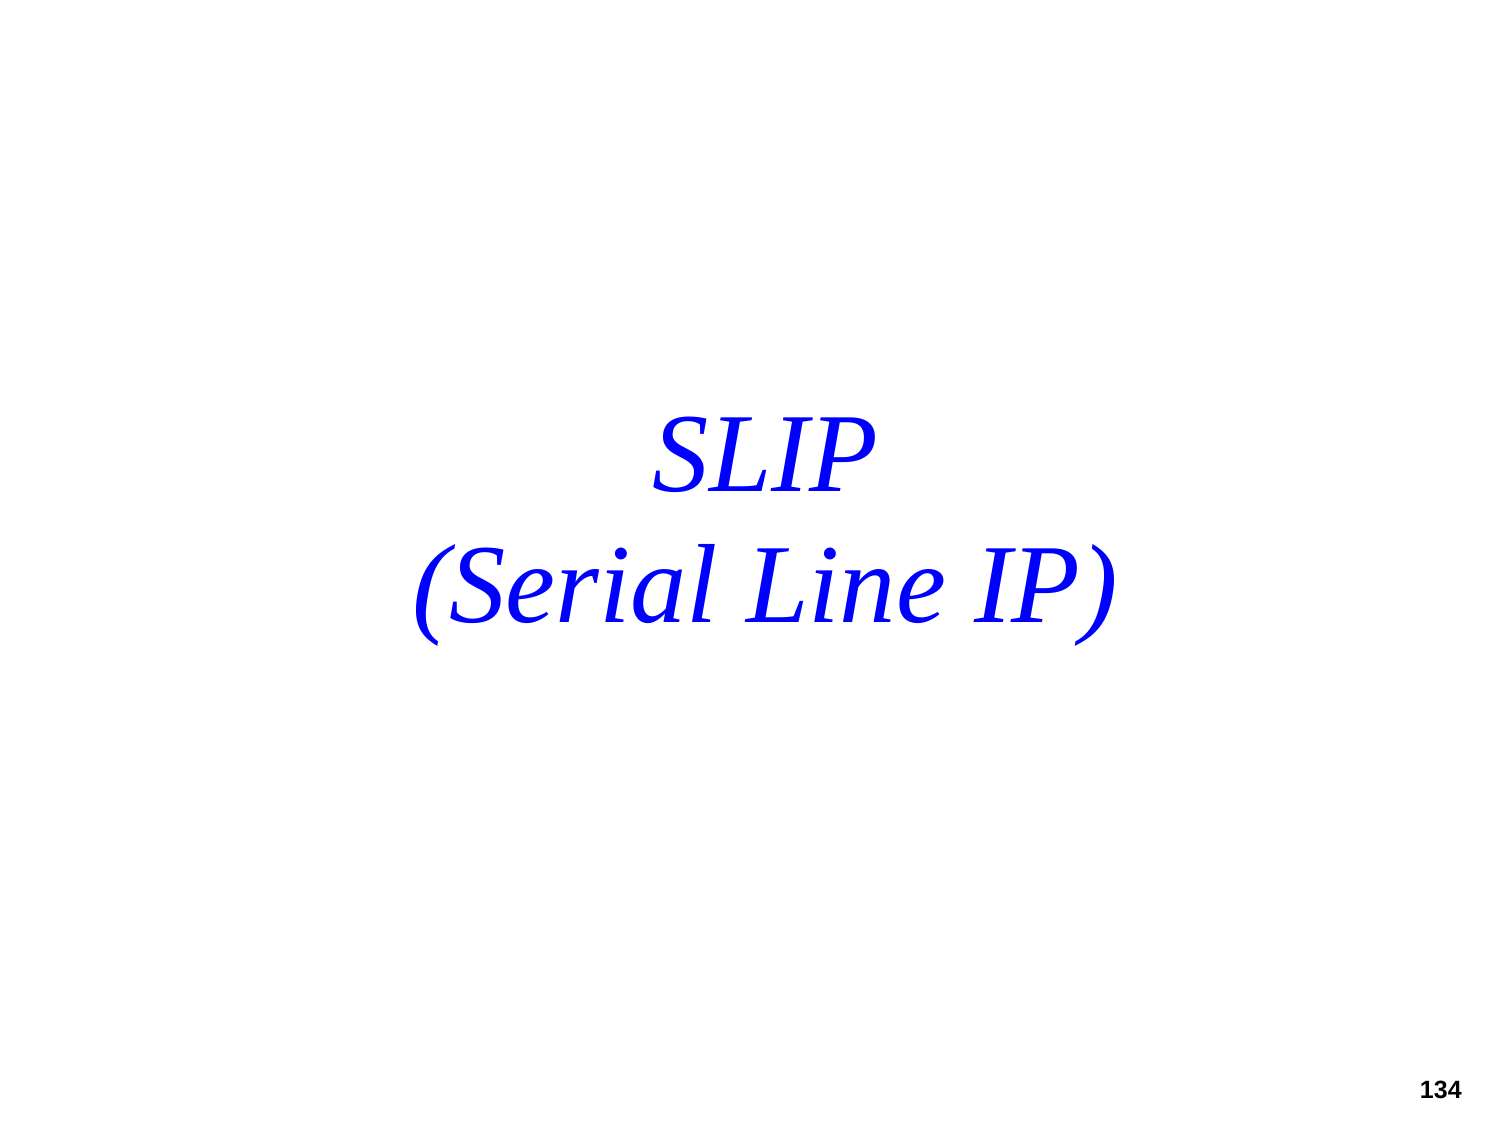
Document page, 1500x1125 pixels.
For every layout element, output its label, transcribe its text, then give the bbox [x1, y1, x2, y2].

subtitle SLIP (Serial Line IP) [30, 397, 1500, 815]
